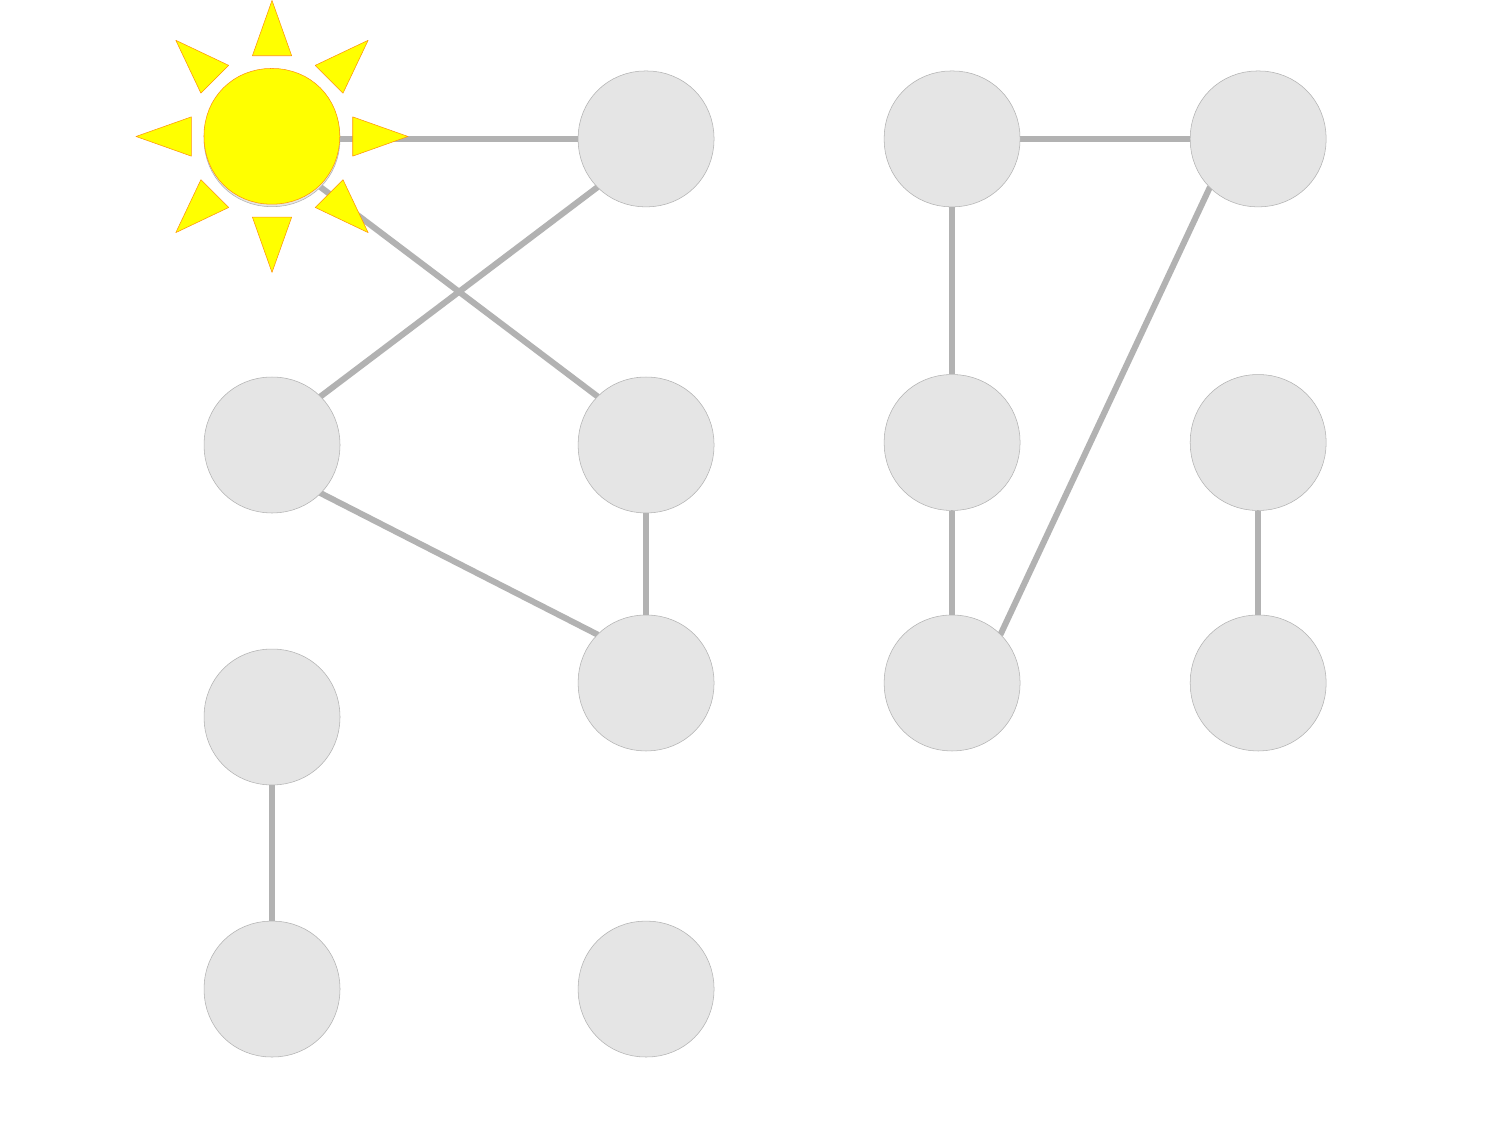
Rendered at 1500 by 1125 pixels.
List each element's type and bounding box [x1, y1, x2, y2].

text_box [315, 179, 369, 233]
text_box [578, 70, 715, 207]
text_box [175, 179, 229, 233]
text_box [209, 157, 338, 207]
text_box [252, 217, 292, 273]
text_box [352, 116, 409, 157]
text_box [315, 40, 369, 94]
text_box [884, 615, 1021, 752]
text_box [578, 615, 715, 752]
text_box [204, 649, 341, 786]
text_box [203, 68, 340, 205]
text_box [1190, 70, 1327, 207]
text_box [578, 921, 715, 1058]
text_box [1190, 374, 1327, 511]
text_box [204, 377, 341, 514]
text_box [578, 377, 715, 514]
text_box [1190, 615, 1327, 752]
text_box [175, 40, 229, 94]
text_box [136, 116, 192, 157]
text_box [252, 0, 292, 56]
text_box [204, 921, 341, 1058]
text_box [884, 70, 1021, 207]
text_box [884, 374, 1021, 511]
